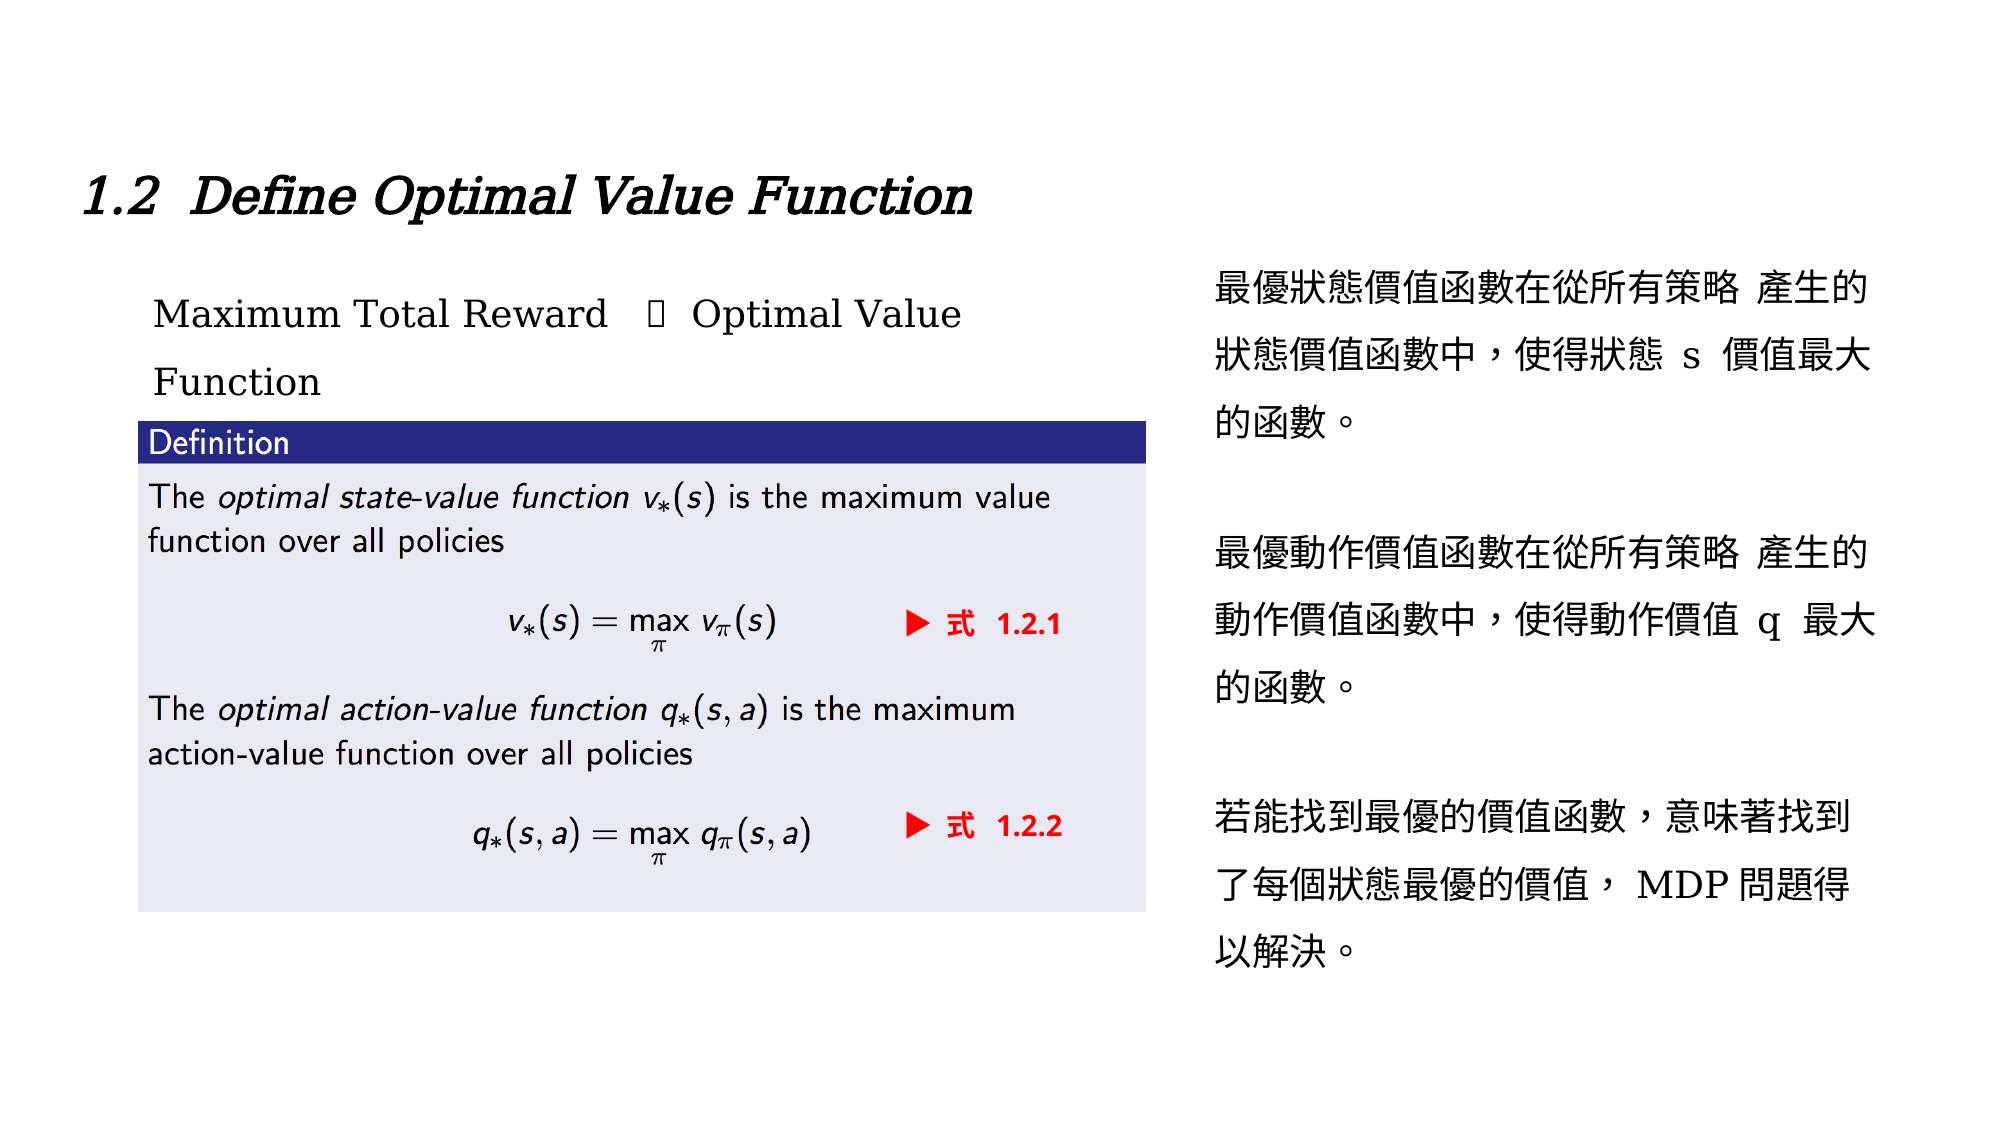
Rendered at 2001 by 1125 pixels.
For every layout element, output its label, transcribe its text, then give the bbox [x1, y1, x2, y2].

text_box Maximum Total Reward  Optimal Value Function [138, 260, 1061, 411]
text_box 若能找到最優的價值函數，意味著找到了每個狀態最優的價值，MDP問題得以解決。 [1199, 763, 1898, 981]
picture [138, 421, 1146, 913]
text_box 1.2 Define Optimal Value Function [62, 126, 987, 231]
